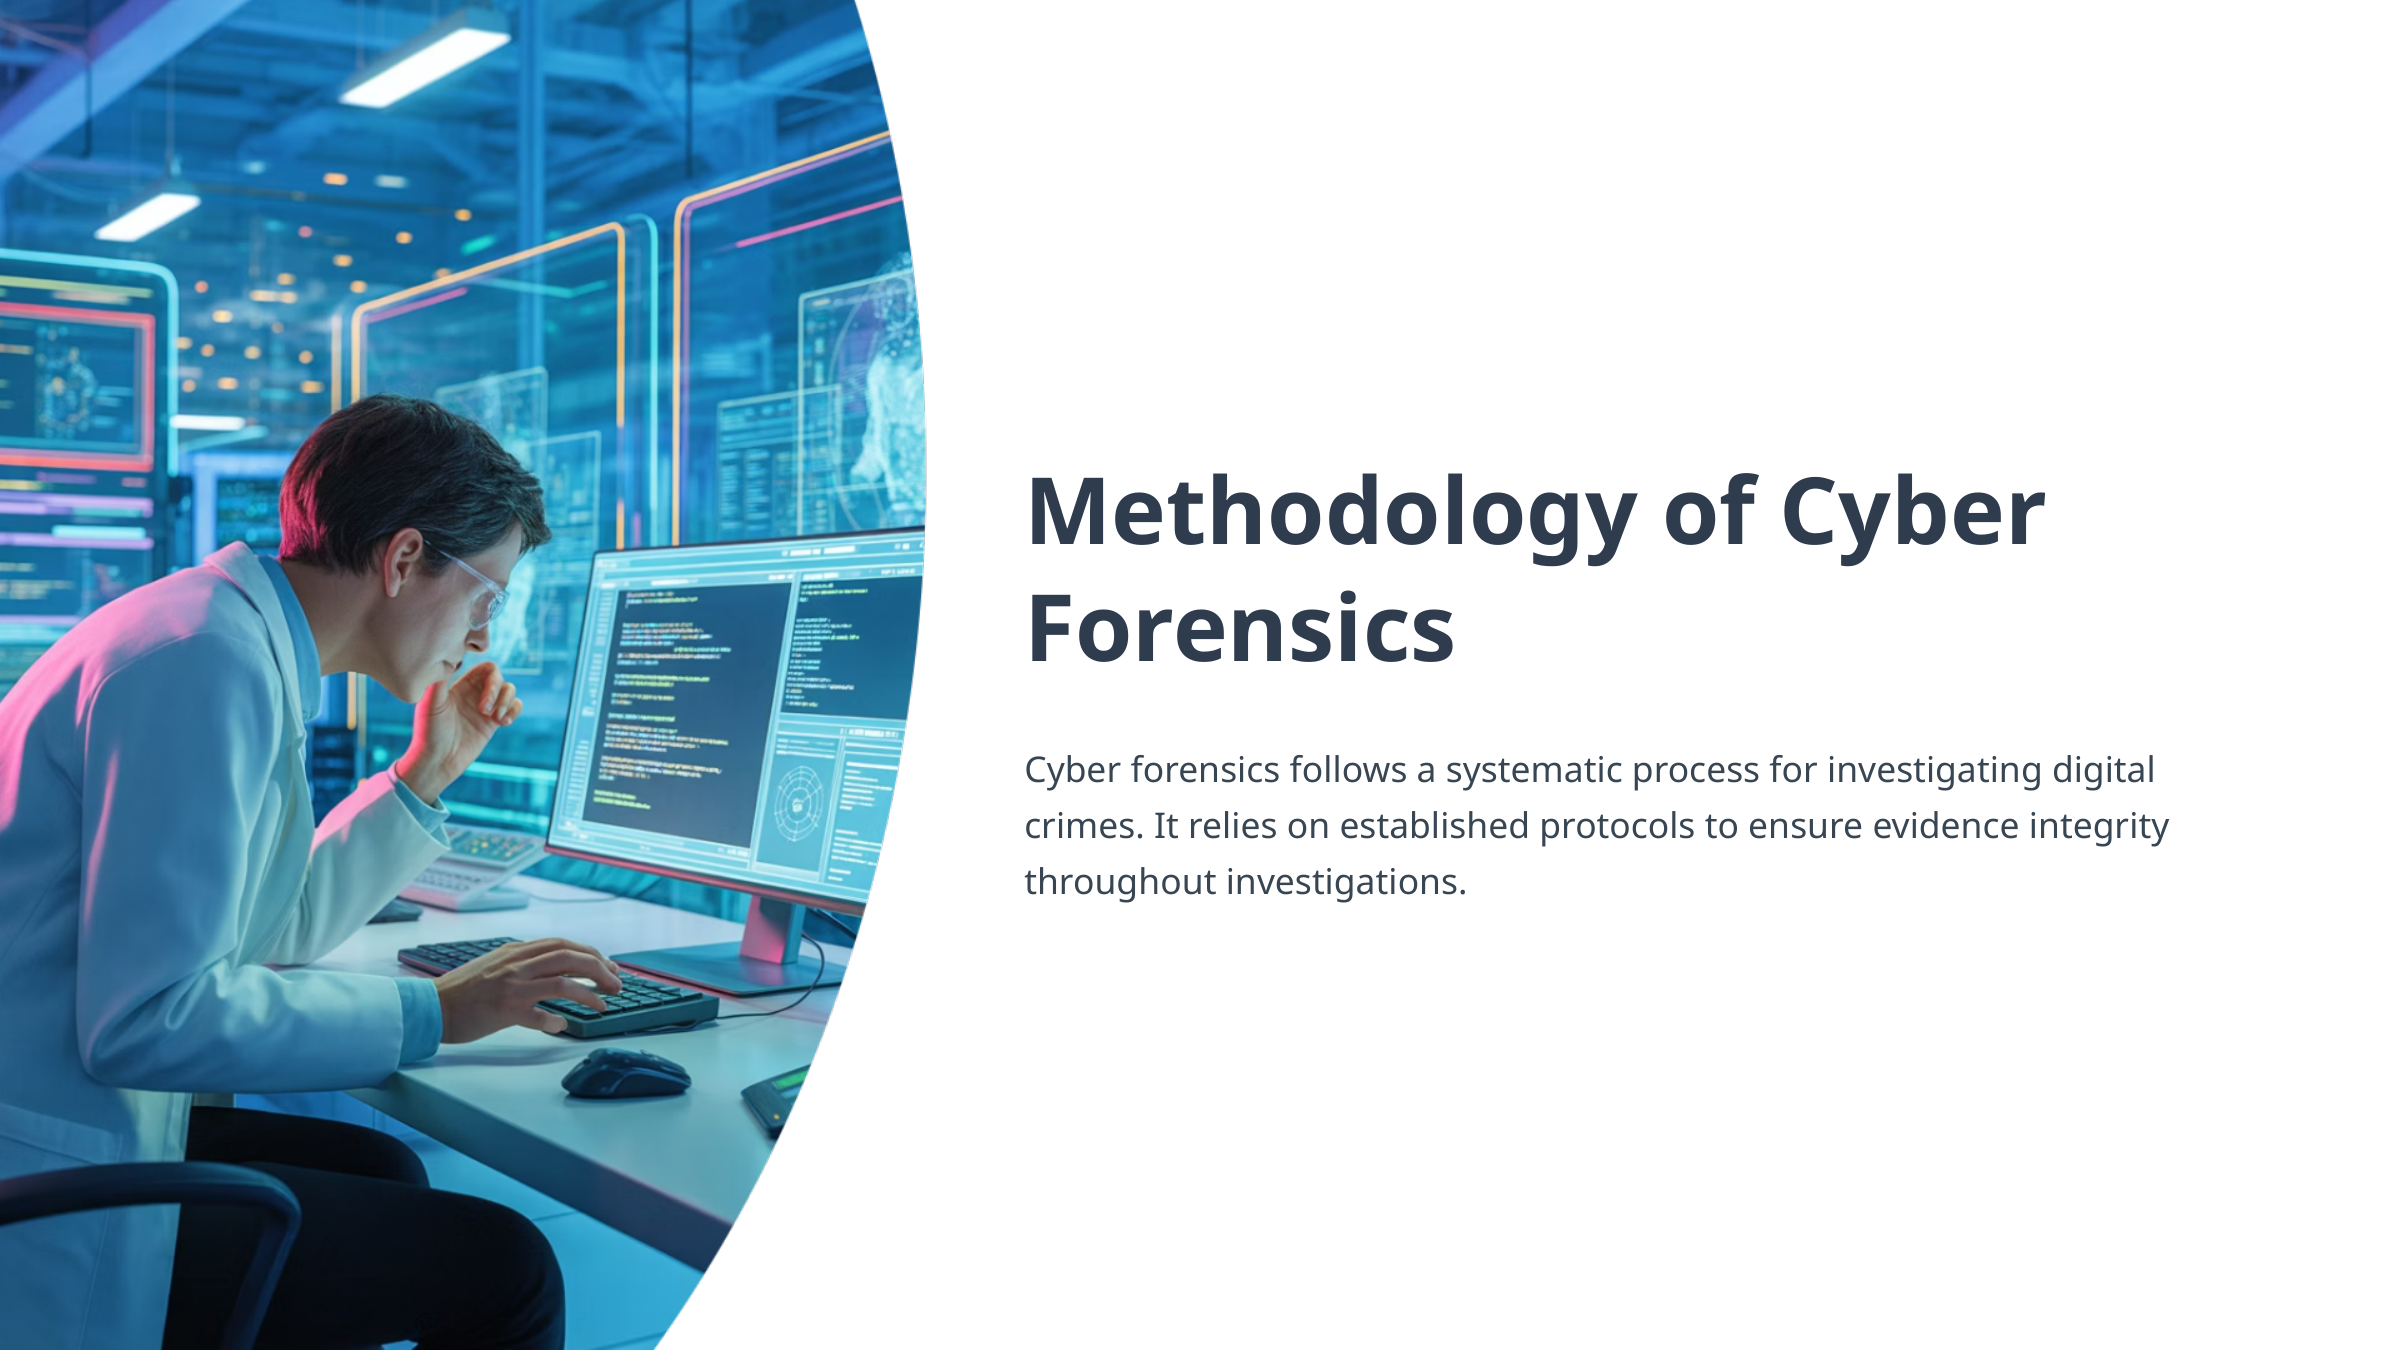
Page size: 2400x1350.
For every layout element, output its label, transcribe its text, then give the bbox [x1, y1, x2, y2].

text_box Methodology of Cyber Forensics [1024, 446, 2276, 680]
picture [0, 0, 945, 1350]
text_box Cyber forensics follows a systematic process for investigating digital crimes. It relies on established protocols to ensure evidence integrity throughout investigations. [1024, 733, 2276, 904]
